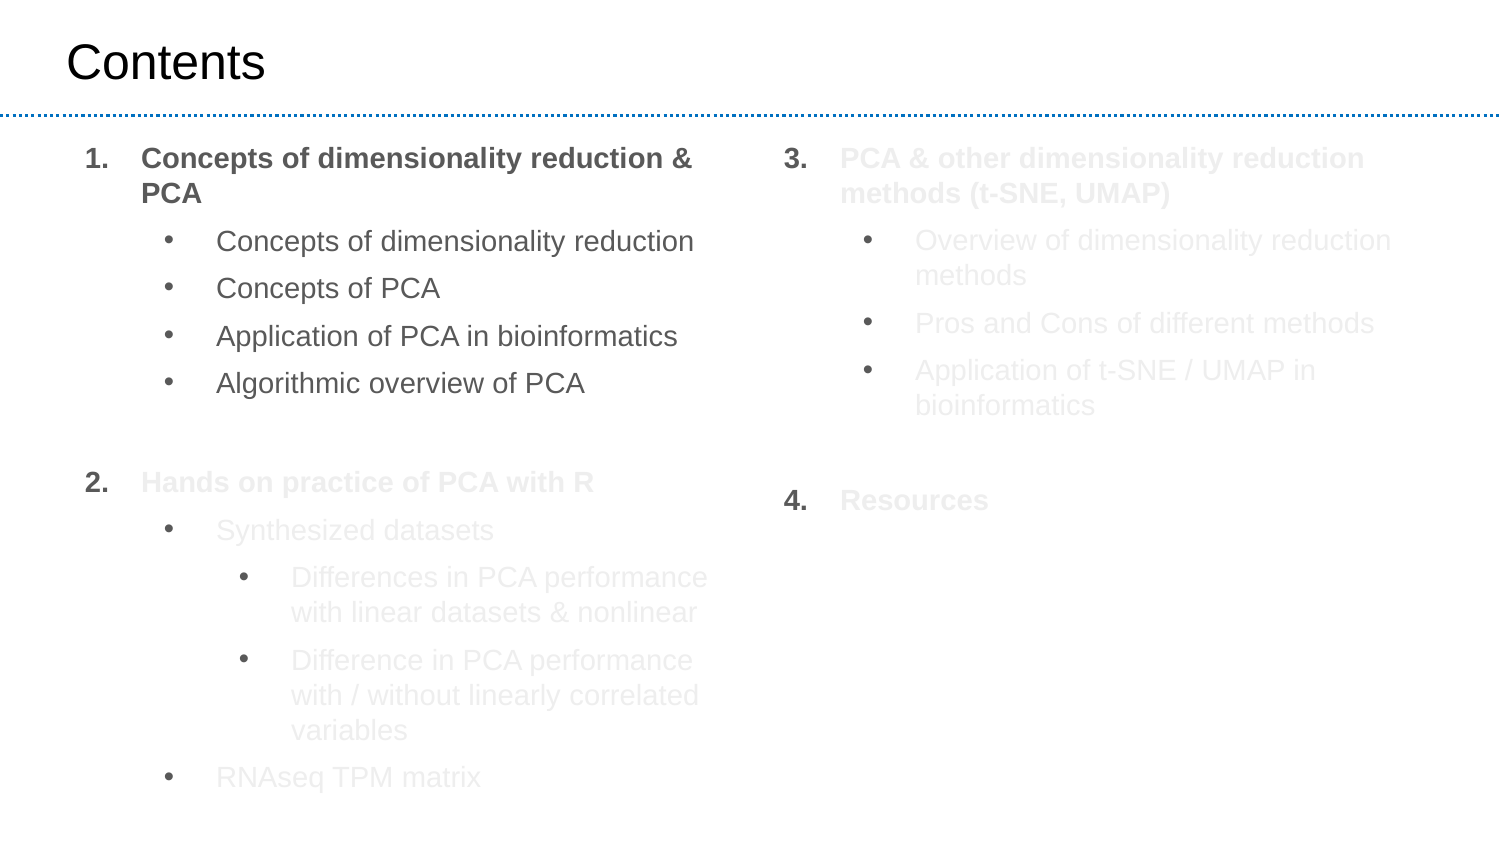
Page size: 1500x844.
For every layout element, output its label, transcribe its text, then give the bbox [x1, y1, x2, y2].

title Contents [51, 14, 1449, 109]
list Concepts of dimensionality reduction & PCA Concepts of dimensionality reduction Concepts of PCA Application of PCA in bioinformatics Algorithmic overview of PCA Hands on practice of PCA with R Synthesized datasets Differences in PCA performance with linear datasets & nonlinear Difference in PCA performance with / without linearly correlated variables RNAseq TPM matrix [51, 124, 749, 830]
text_box PCA & other dimensionality reduction methods (t-SNE, UMAP) Overview of dimensionality reduction methods Pros and Cons of different methods Application of t-SNE / UMAP in bioinformatics Resources [749, 124, 1449, 830]
